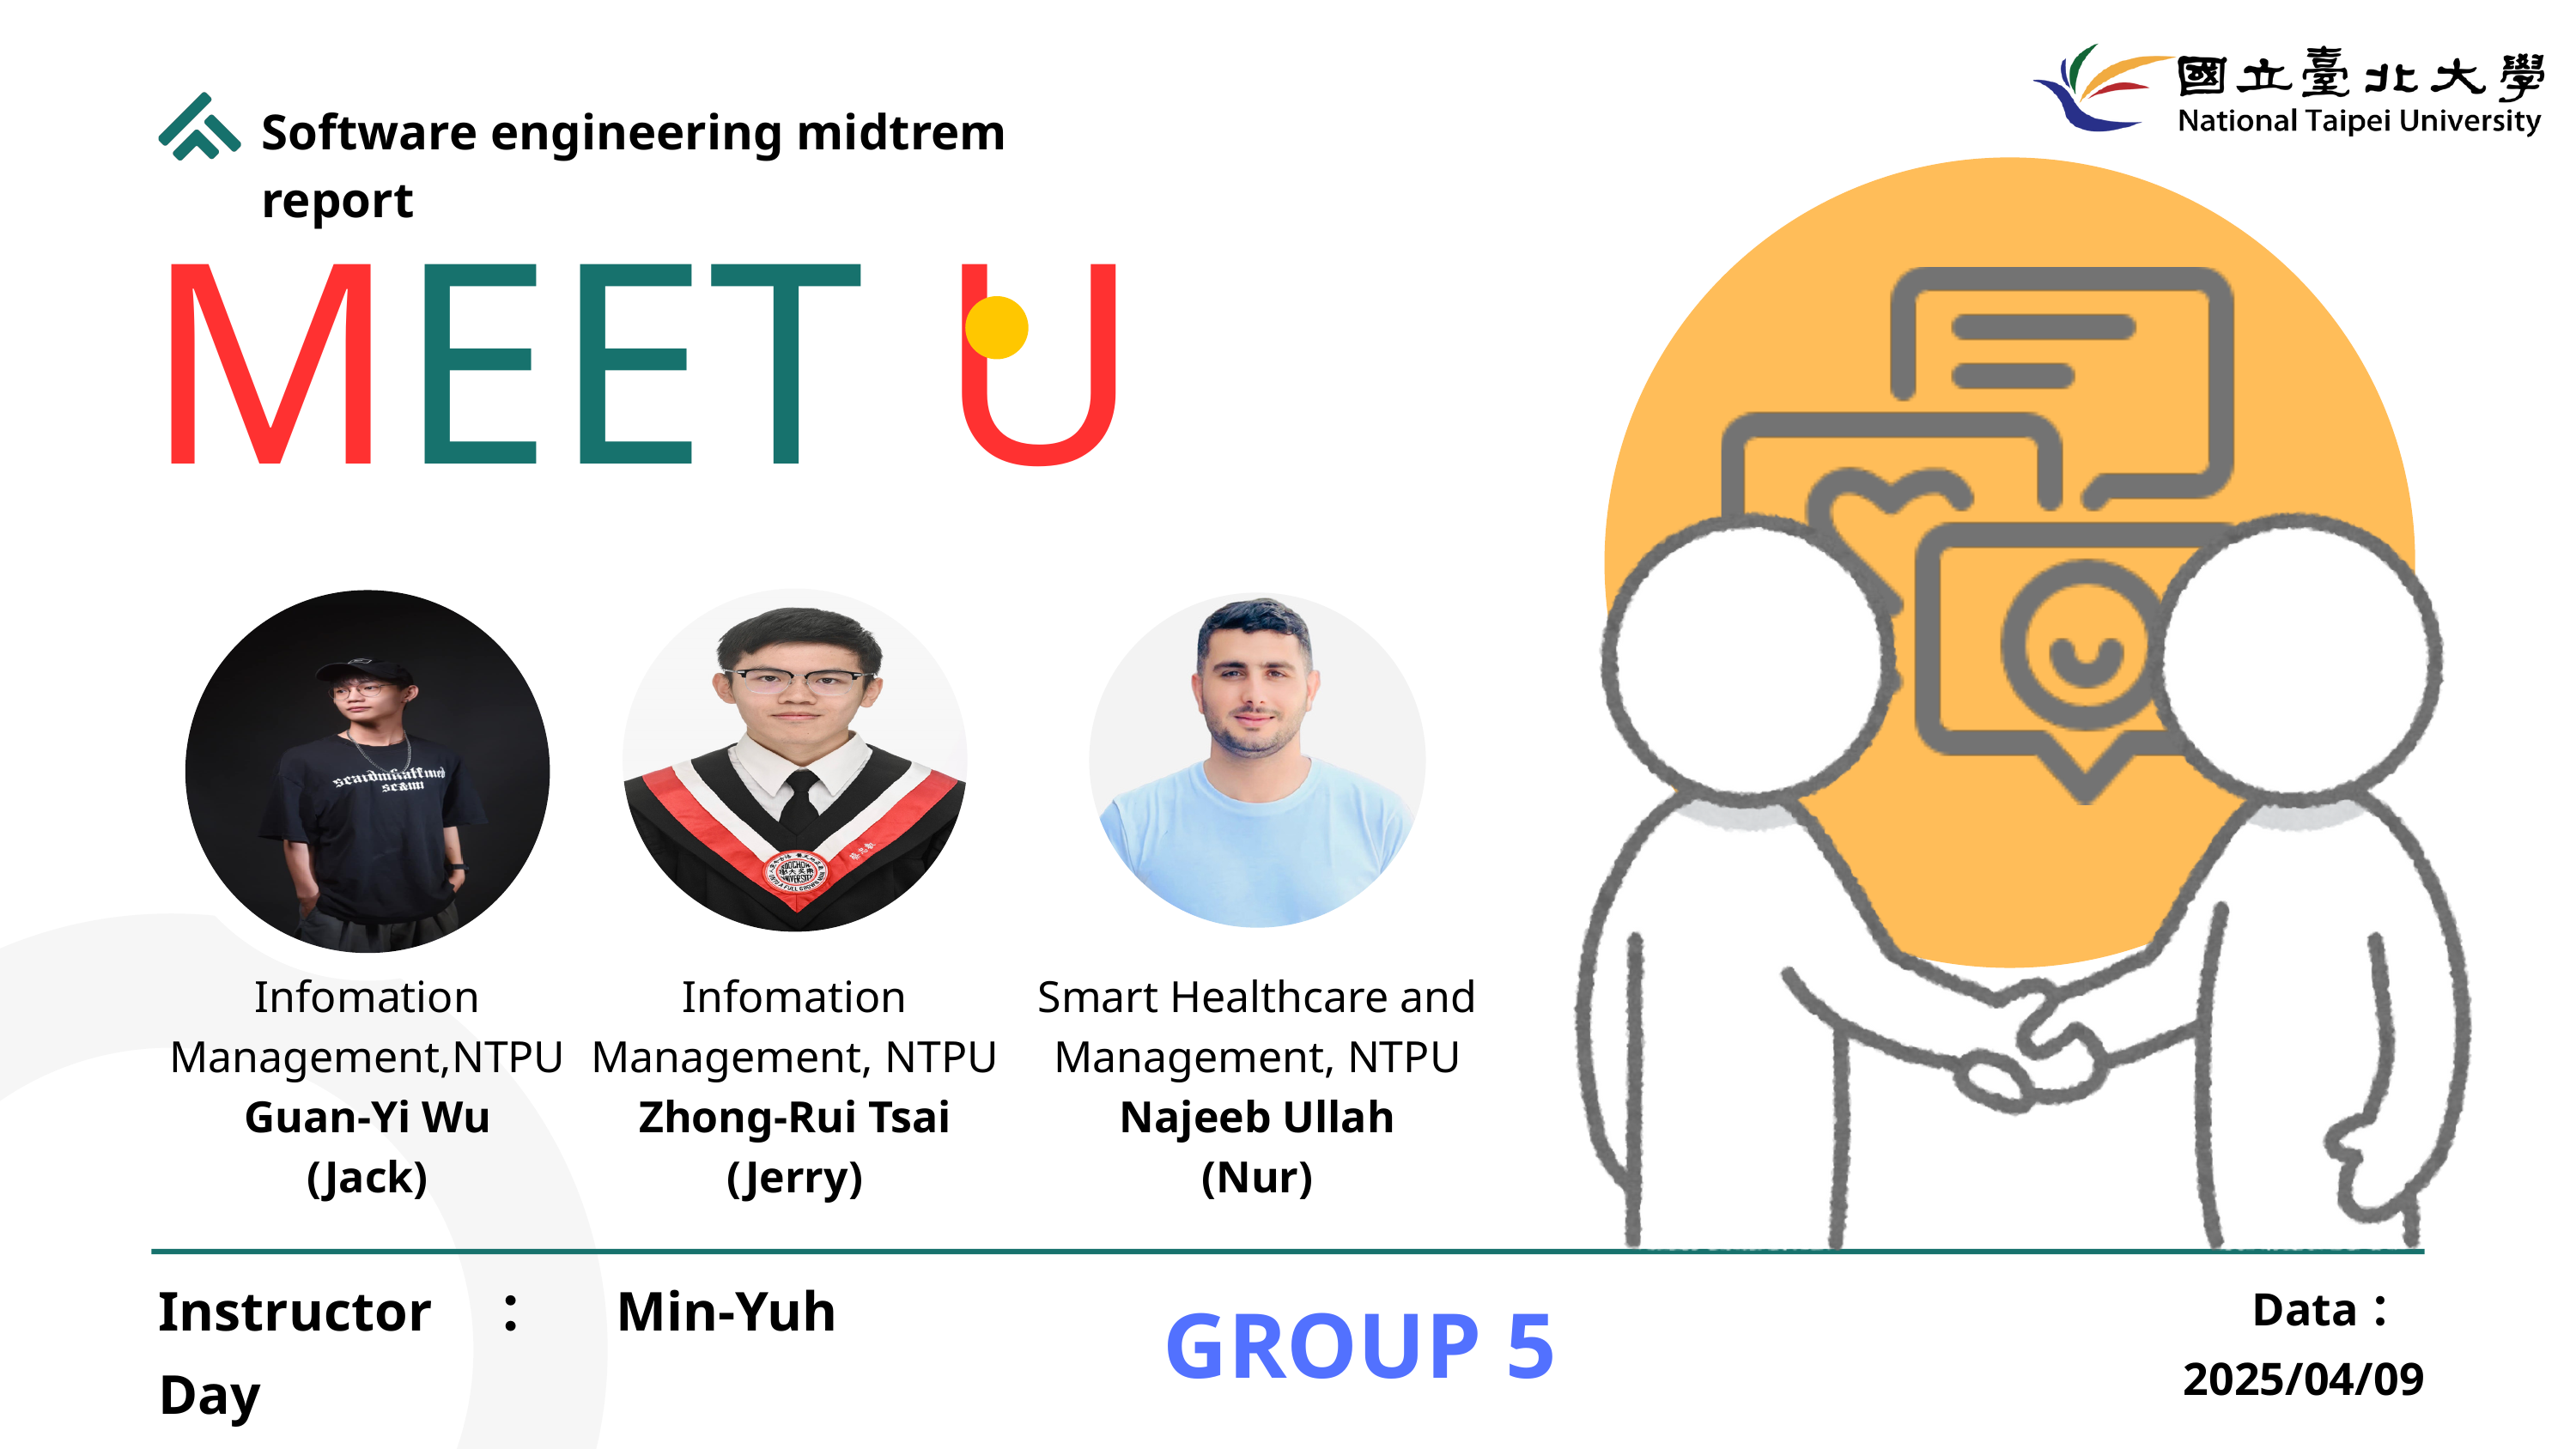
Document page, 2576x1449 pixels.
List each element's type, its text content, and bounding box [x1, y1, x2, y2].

text_box Instructor：Min-Yuh Day [544, 1258, 838, 1425]
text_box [158, 561, 577, 981]
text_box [0, 980, 541, 1449]
text_box Infomation Management, NTPU Zhong-Rui Tsai (Jerry) [582, 961, 1008, 1202]
text_box Smart Healthcare and Management, NTPU Najeeb Ullah (Nur) [1031, 961, 1484, 1202]
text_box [144, 160, 1321, 495]
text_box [597, 561, 993, 959]
text_box Infomation Management,NTPU Guan-Yi Wu (Jack) [544, 988, 569, 1202]
text_box [158, 92, 241, 159]
text_box GROUP 5 [1163, 1258, 1571, 1397]
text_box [1604, 157, 2415, 968]
text_box [2009, 27, 2576, 144]
text_box [1573, 510, 2473, 1252]
text_box Software engineering midtrem report [261, 92, 1163, 159]
text_box Data：2025/04/09 [2020, 1264, 2425, 1404]
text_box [1064, 567, 1451, 954]
